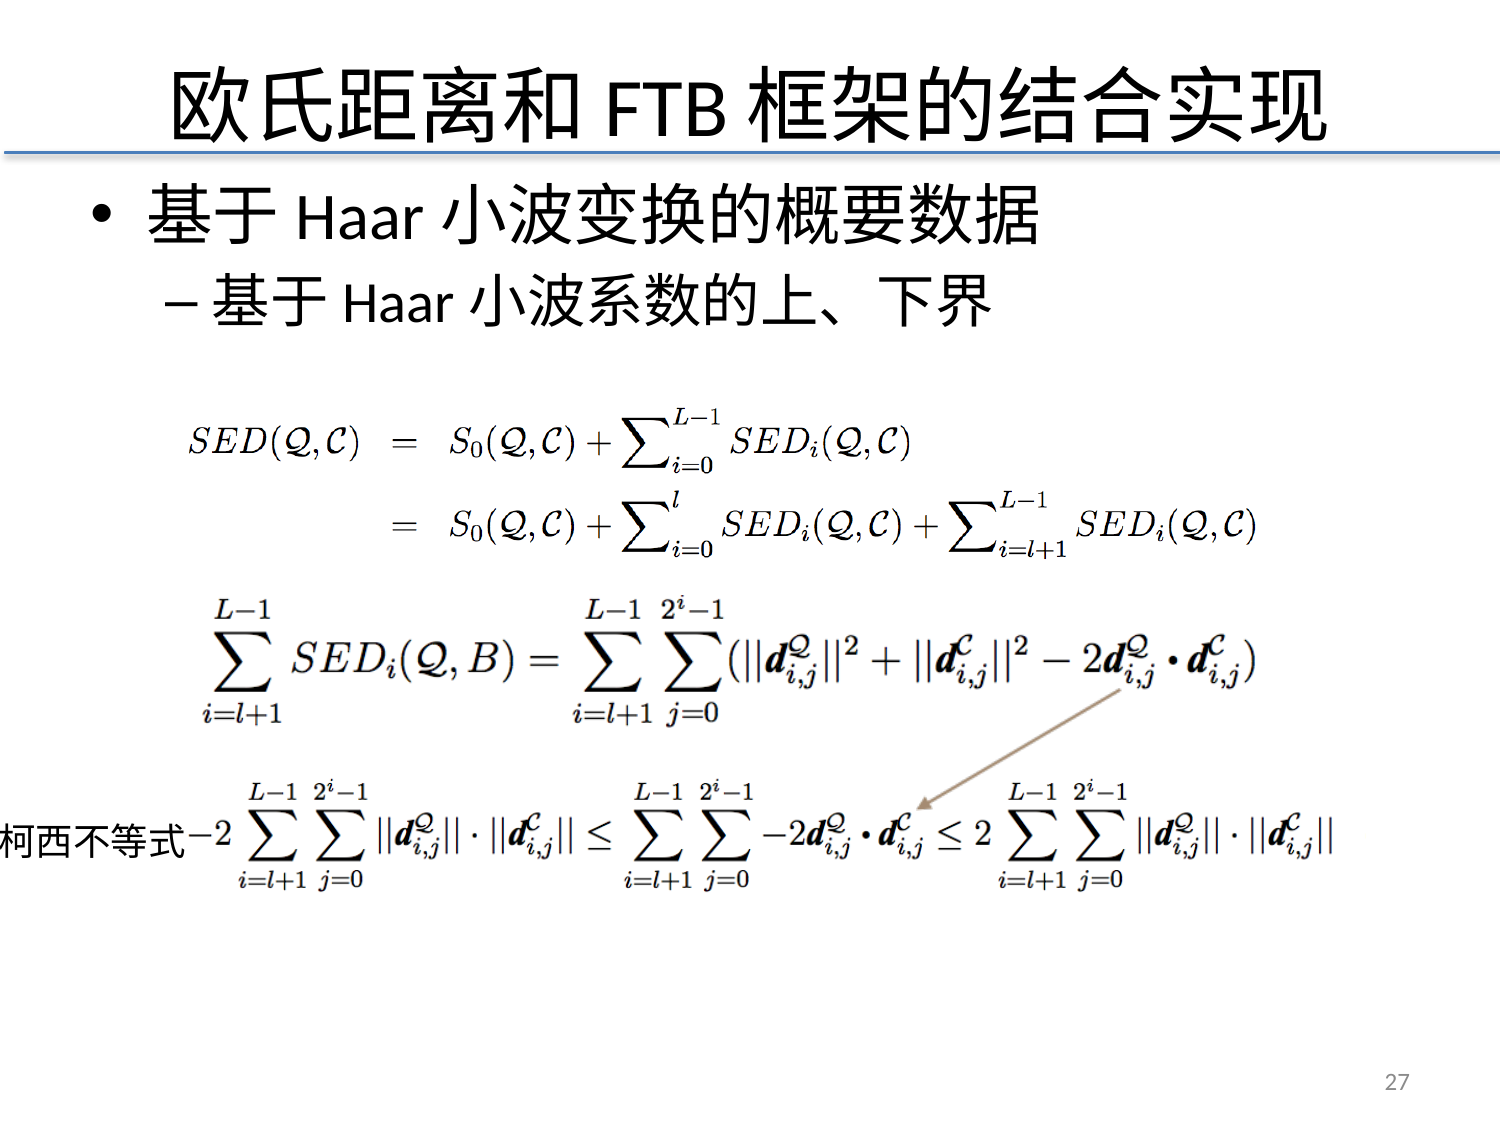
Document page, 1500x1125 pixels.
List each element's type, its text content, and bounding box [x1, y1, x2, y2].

slide_number 26 [1074, 1058, 1425, 1103]
text_box 柯西不等式 [0, 810, 129, 871]
picture [134, 387, 1366, 934]
list 基于Haar小波变换的概要数据 基于Haar小波系数的上、下界 [75, 172, 1425, 1047]
title 欧氏距离和FTB框架的结合实现 [75, 45, 1425, 161]
